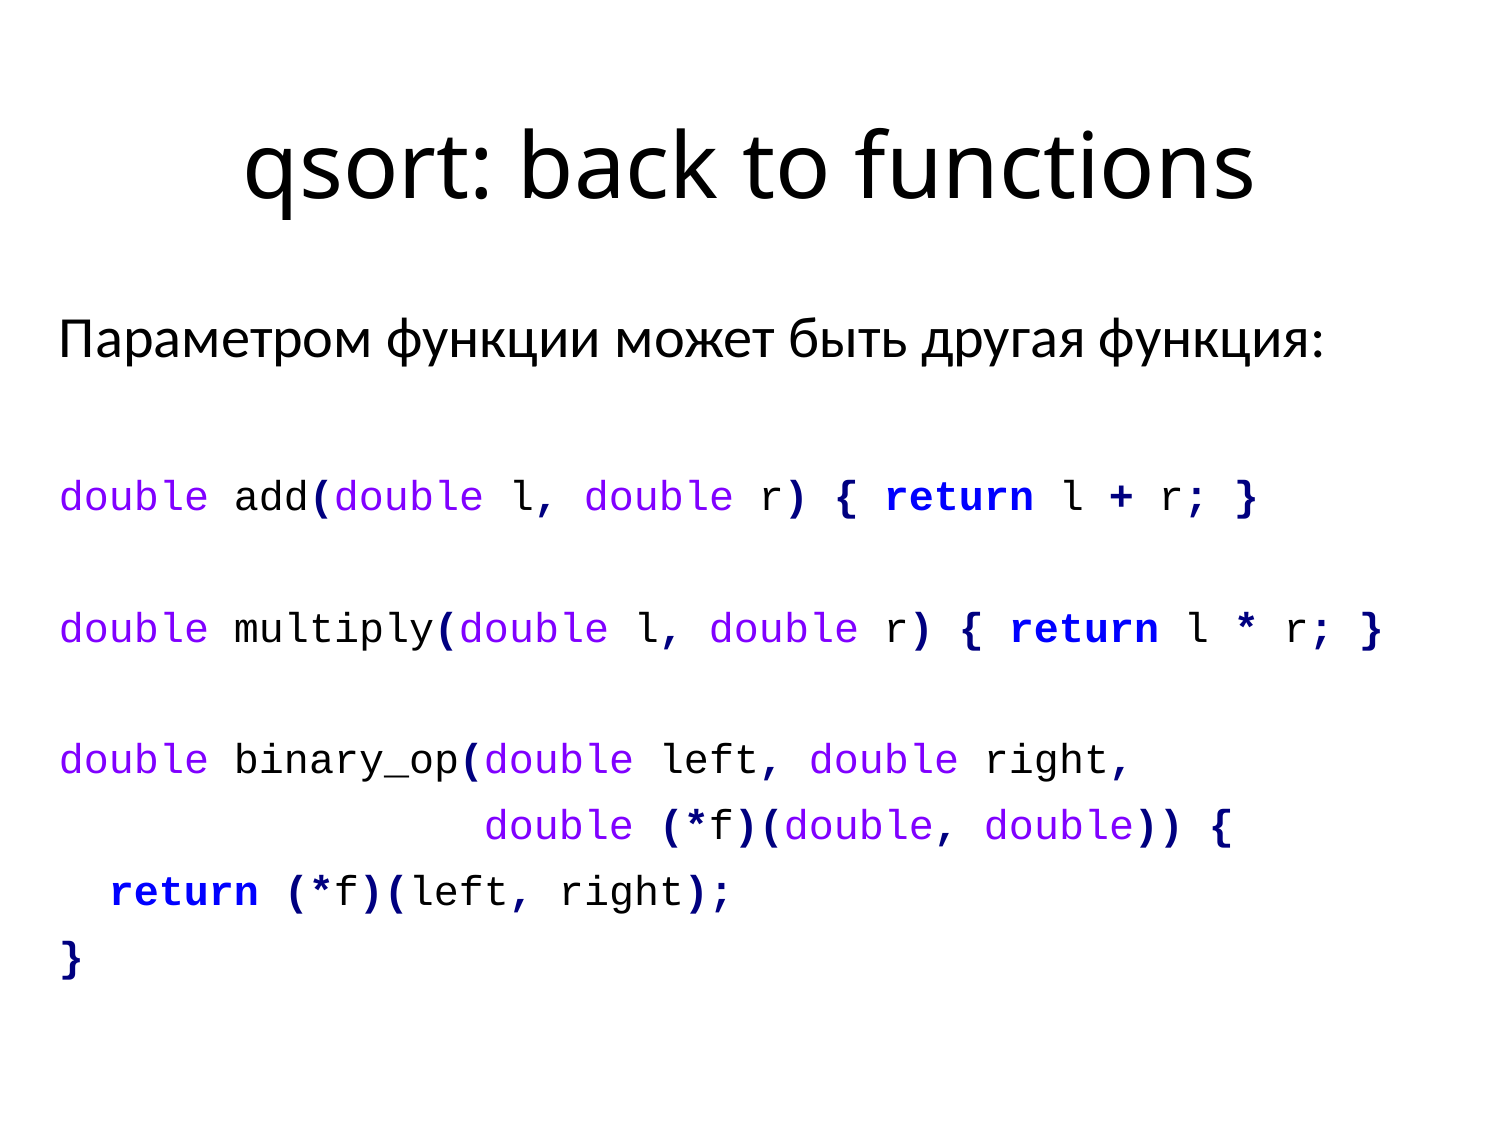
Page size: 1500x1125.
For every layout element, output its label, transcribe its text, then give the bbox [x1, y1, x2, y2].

title qsort: back to functions [103, 59, 1397, 278]
list Параметром функции может быть другая функция: double add(double l, double r) { return l + r; } double multiply(double l, double r) { return l * r; } double binary_op(double left, double right, double (*f)(double, double)) { return (*f)(left, right); } [43, 299, 1455, 1090]
